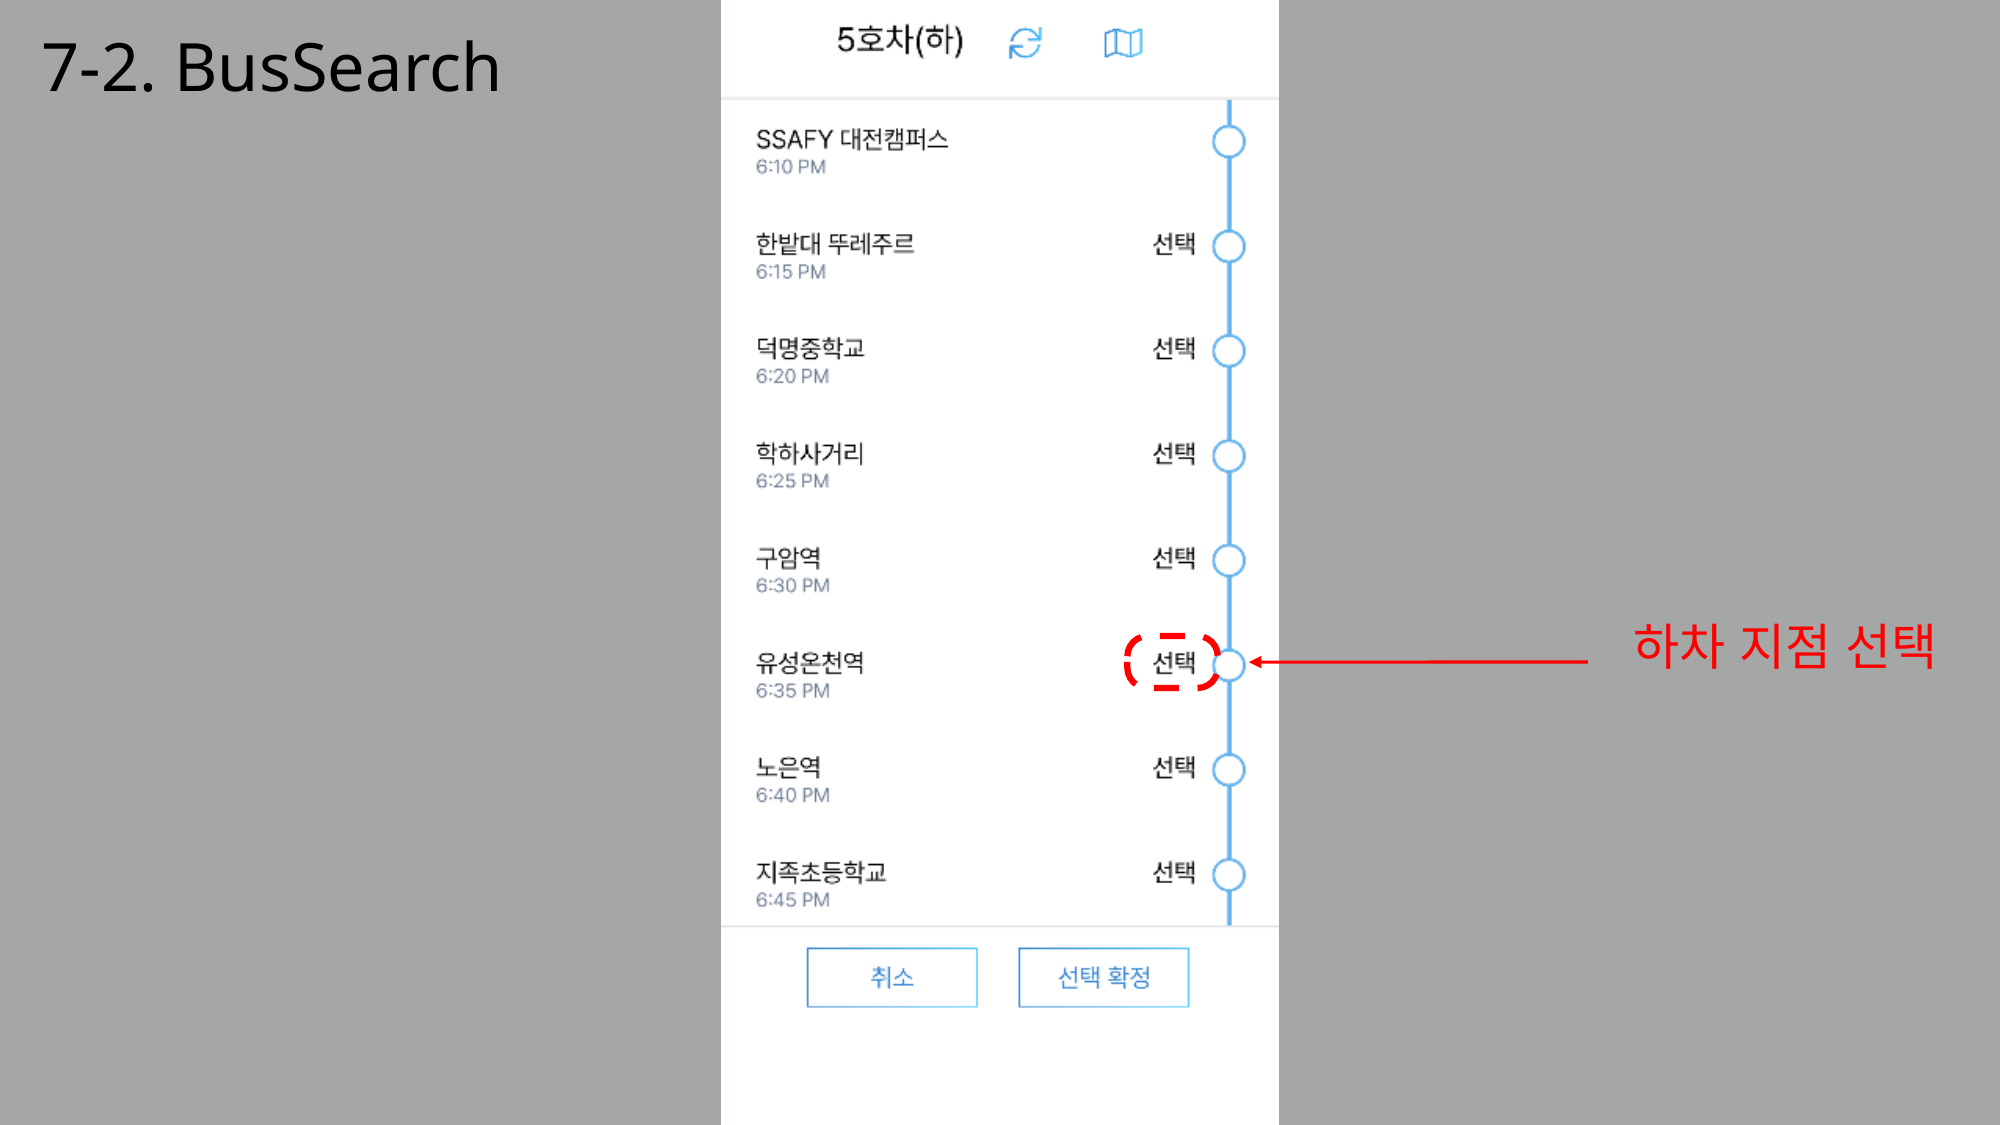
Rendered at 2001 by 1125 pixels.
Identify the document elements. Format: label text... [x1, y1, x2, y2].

picture [721, 0, 1279, 1125]
text_box 7-2. BusSearch [26, 17, 684, 113]
text_box 하차 지점 선택 [1619, 608, 1954, 743]
